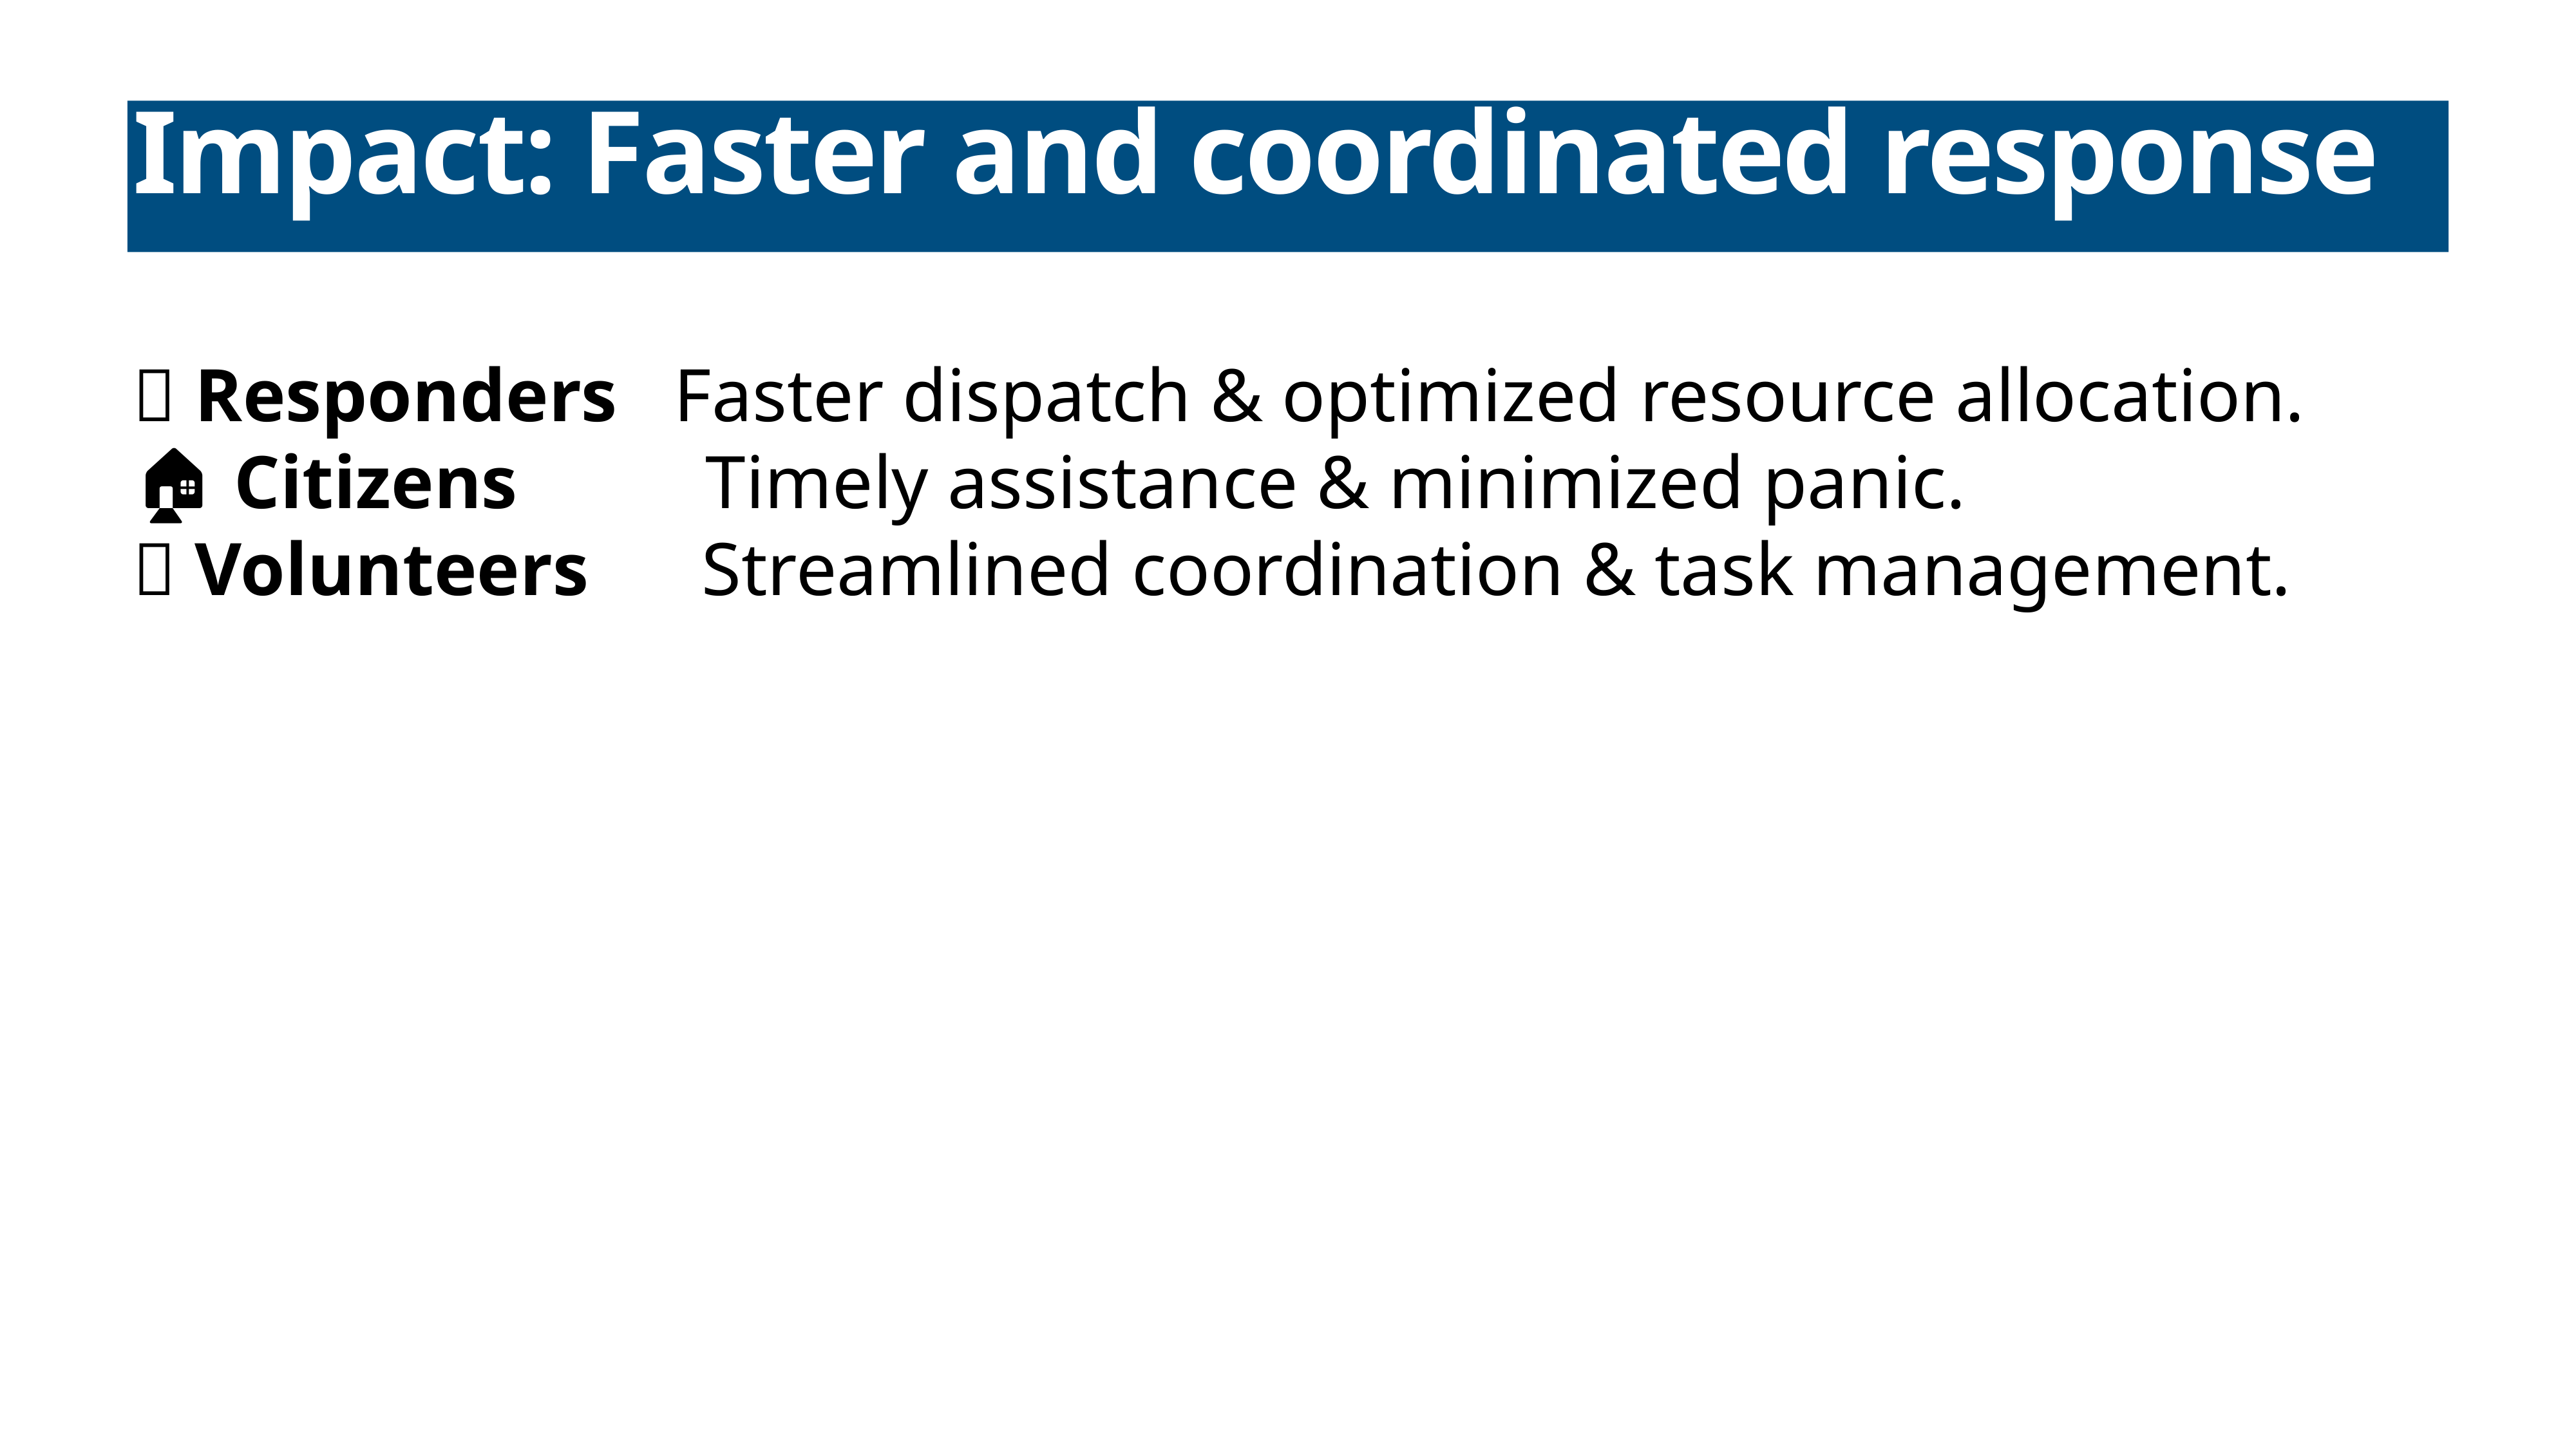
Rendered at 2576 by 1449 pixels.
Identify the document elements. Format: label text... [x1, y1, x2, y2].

list 🚒 Responders Faster dispatch & optimized resource allocation. 🏠 Citizens Timely assistance & minimized panic. 🤝 Volunteers Streamlined coordination & task management. [127, 343, 2439, 660]
title Impact: Faster and coordinated response [127, 100, 2449, 252]
